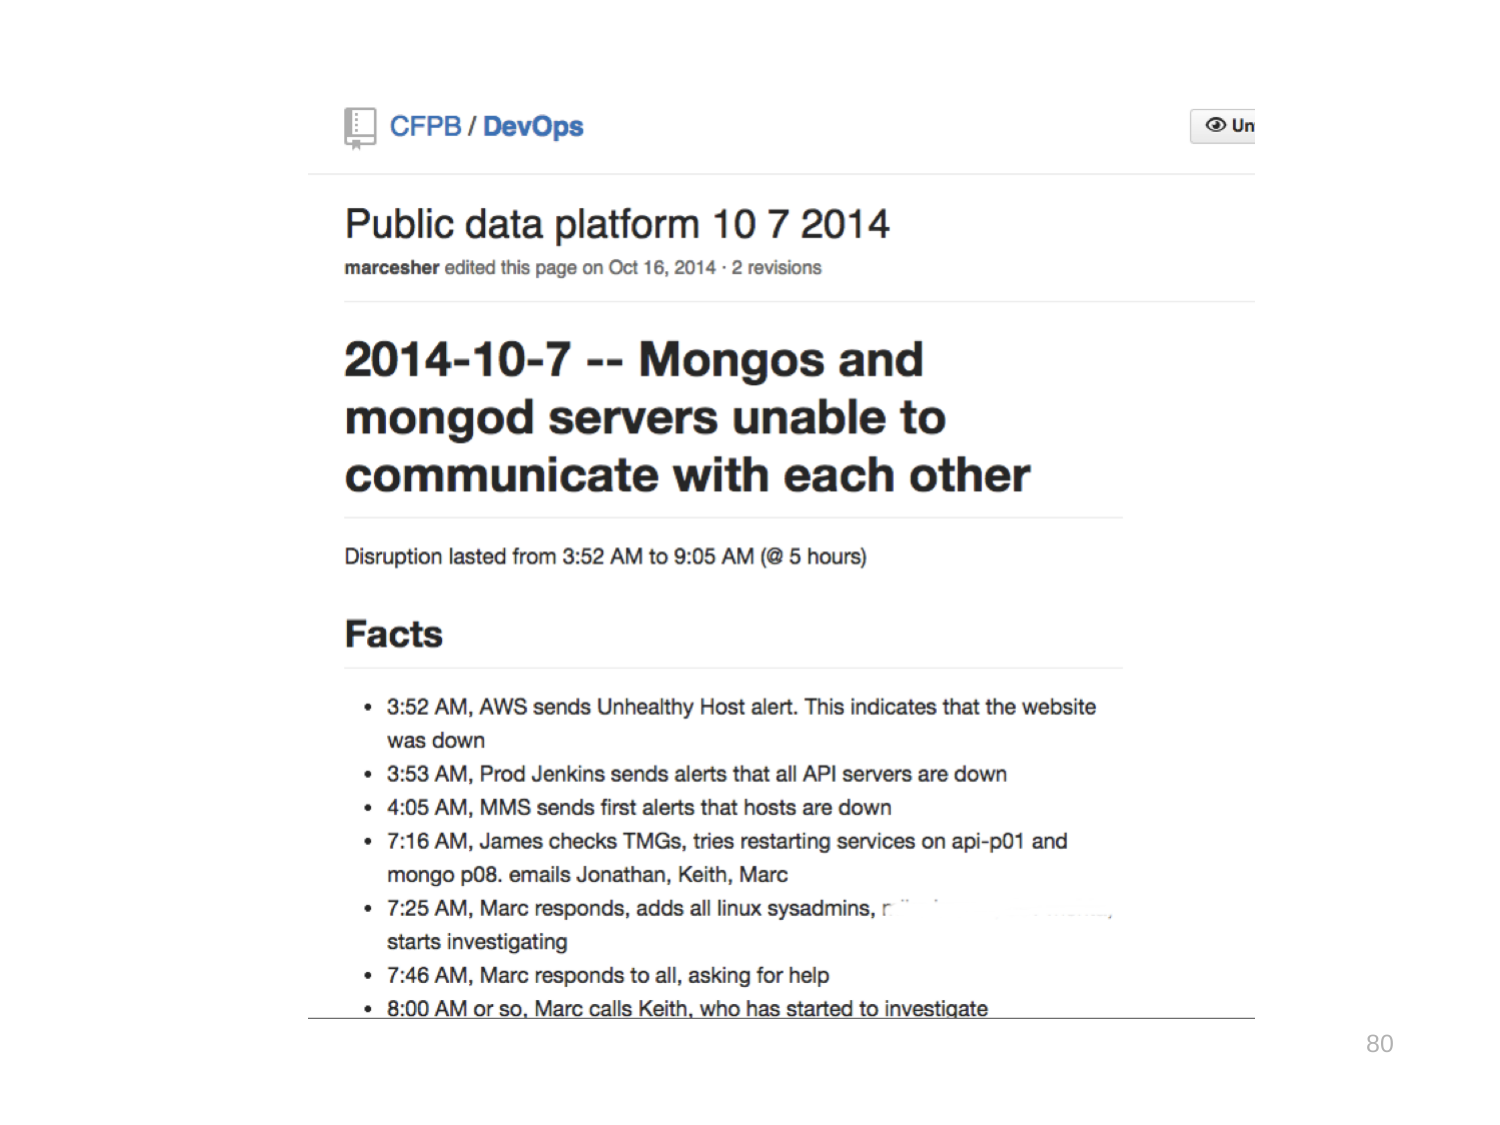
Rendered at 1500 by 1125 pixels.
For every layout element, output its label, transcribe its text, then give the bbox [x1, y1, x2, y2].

picture [308, 96, 1255, 1019]
footer 80 [934, 1012, 1410, 1073]
